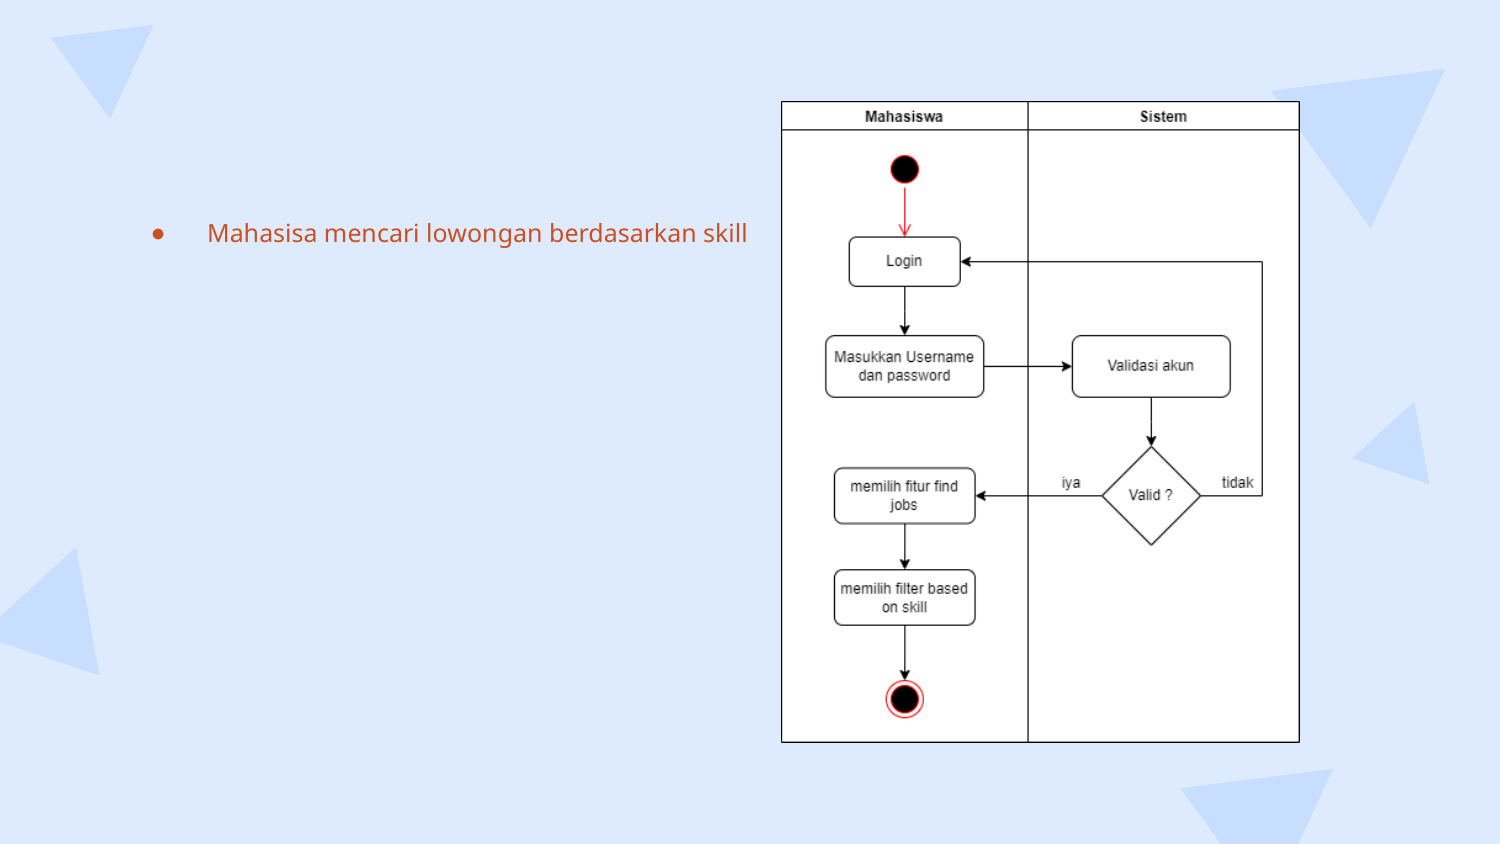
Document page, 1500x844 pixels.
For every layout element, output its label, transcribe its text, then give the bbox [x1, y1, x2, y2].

picture [781, 101, 1300, 743]
list Mahasisa mencari lowongan berdasarkan skill [116, 203, 1383, 756]
